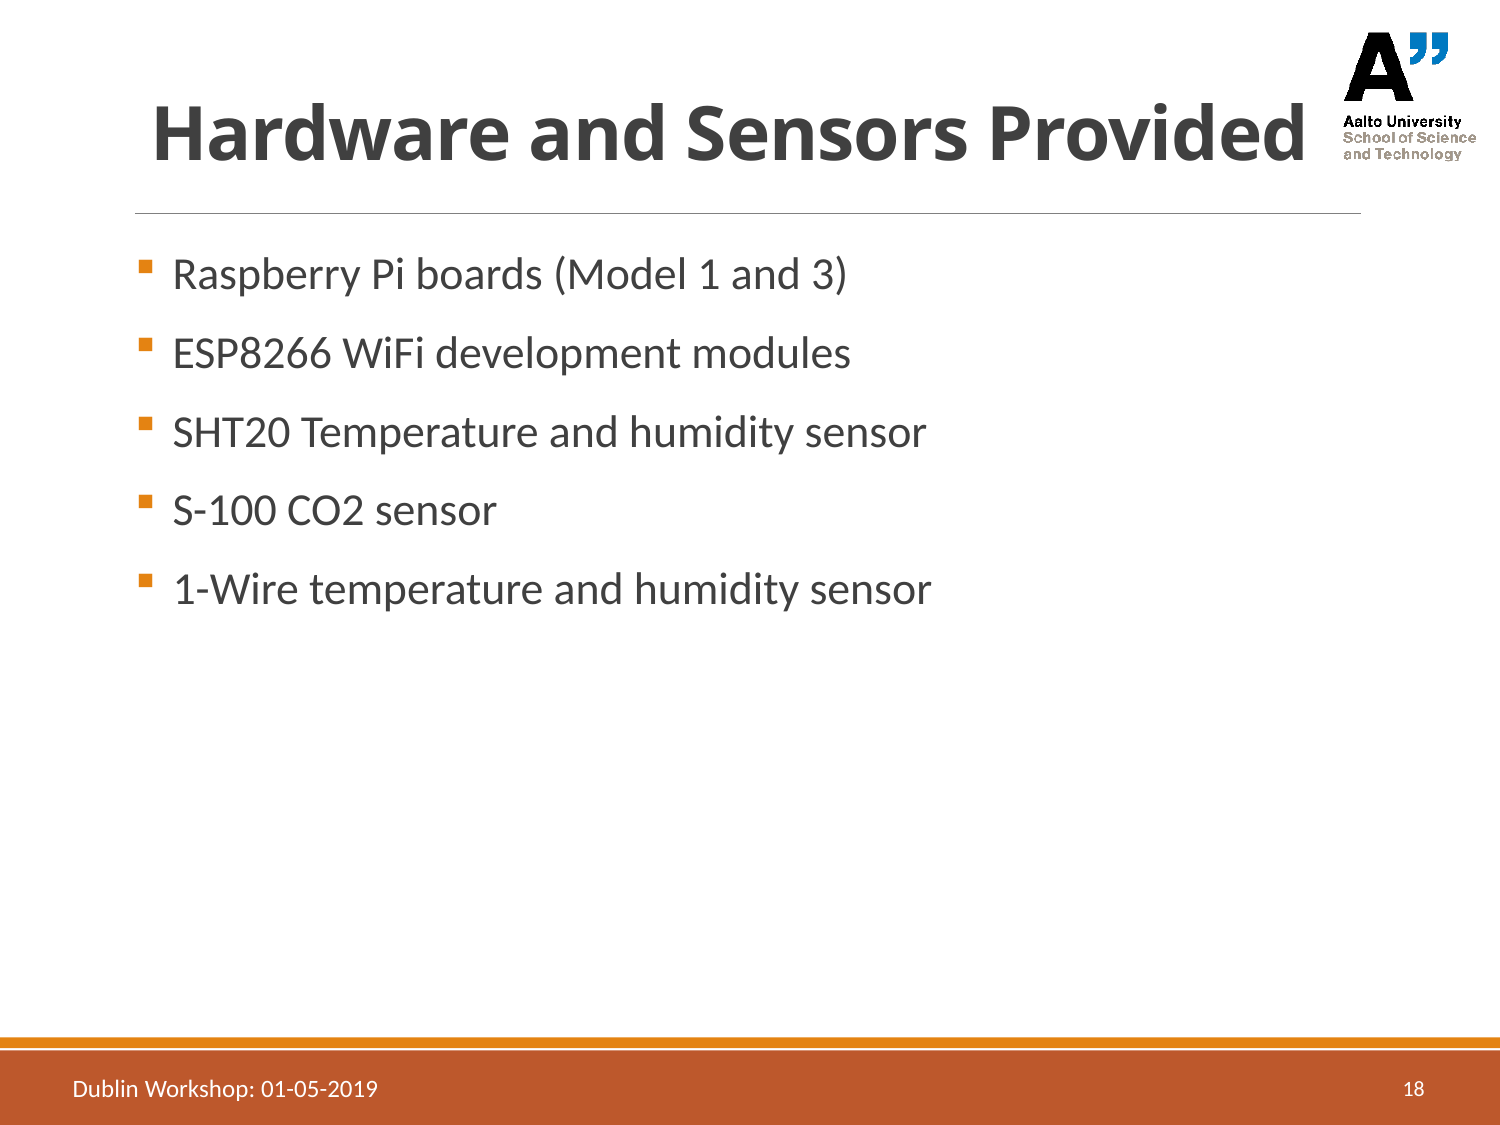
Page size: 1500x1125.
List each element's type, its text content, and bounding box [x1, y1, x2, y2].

title Hardware and Sensors Provided [135, 28, 1373, 184]
slide_number 18 [1278, 1058, 1440, 1118]
picture [1311, 1, 1500, 186]
footer Dublin Workshop: 01-05-2019 [0, 1057, 452, 1118]
list Raspberry Pi boards (Model 1 and 3) ESP8266 WiFi development modules SHT20 Temperature and humidity sensor S-100 CO2 sensor 1-Wire temperature and humidity sensor [135, 242, 1373, 903]
